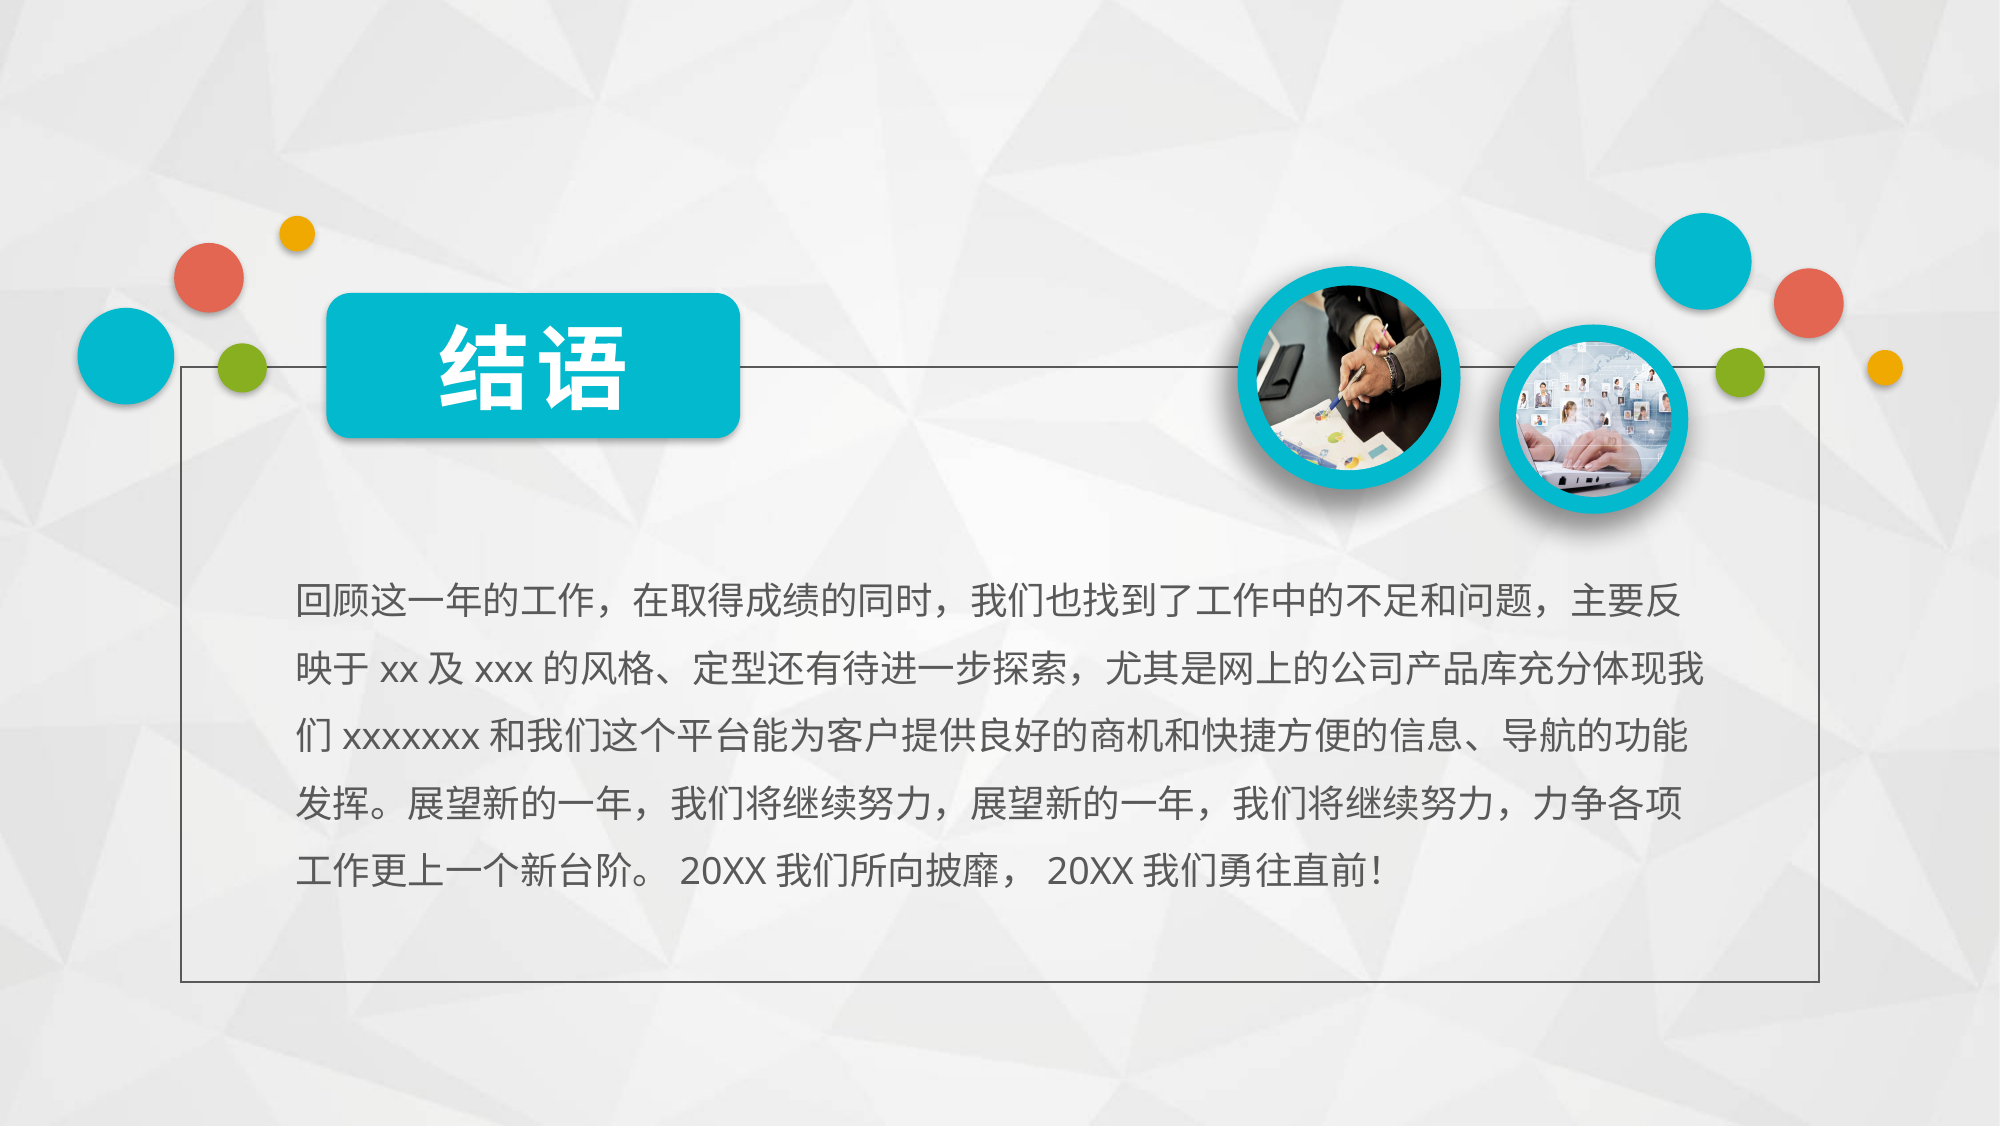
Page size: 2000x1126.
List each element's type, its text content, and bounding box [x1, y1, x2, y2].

text_box 回顾这一年的工作，在取得成绩的同时，我们也找到了工作中的不足和问题，主要反映于xx及xxx的风格、定型还有待进一步探索，尤其是网上的公司产品库充分体现我们xxxxxxx和我们这个平台能为客户提供良好的商机和快捷方便的信息、导航的功能发挥。展望新的一年，我们将继续努力，展望新的一年，我们将继续努力，力争各项工作更上一个新台阶。20XX我们所向披靡，20XX我们勇往直前！ [275, 544, 1734, 970]
picture [0, 0, 2000, 1126]
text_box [320, 292, 746, 444]
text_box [1503, 328, 1684, 510]
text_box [77, 215, 316, 405]
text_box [1241, 270, 1457, 485]
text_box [1655, 212, 1894, 402]
text_box [181, 366, 1820, 982]
